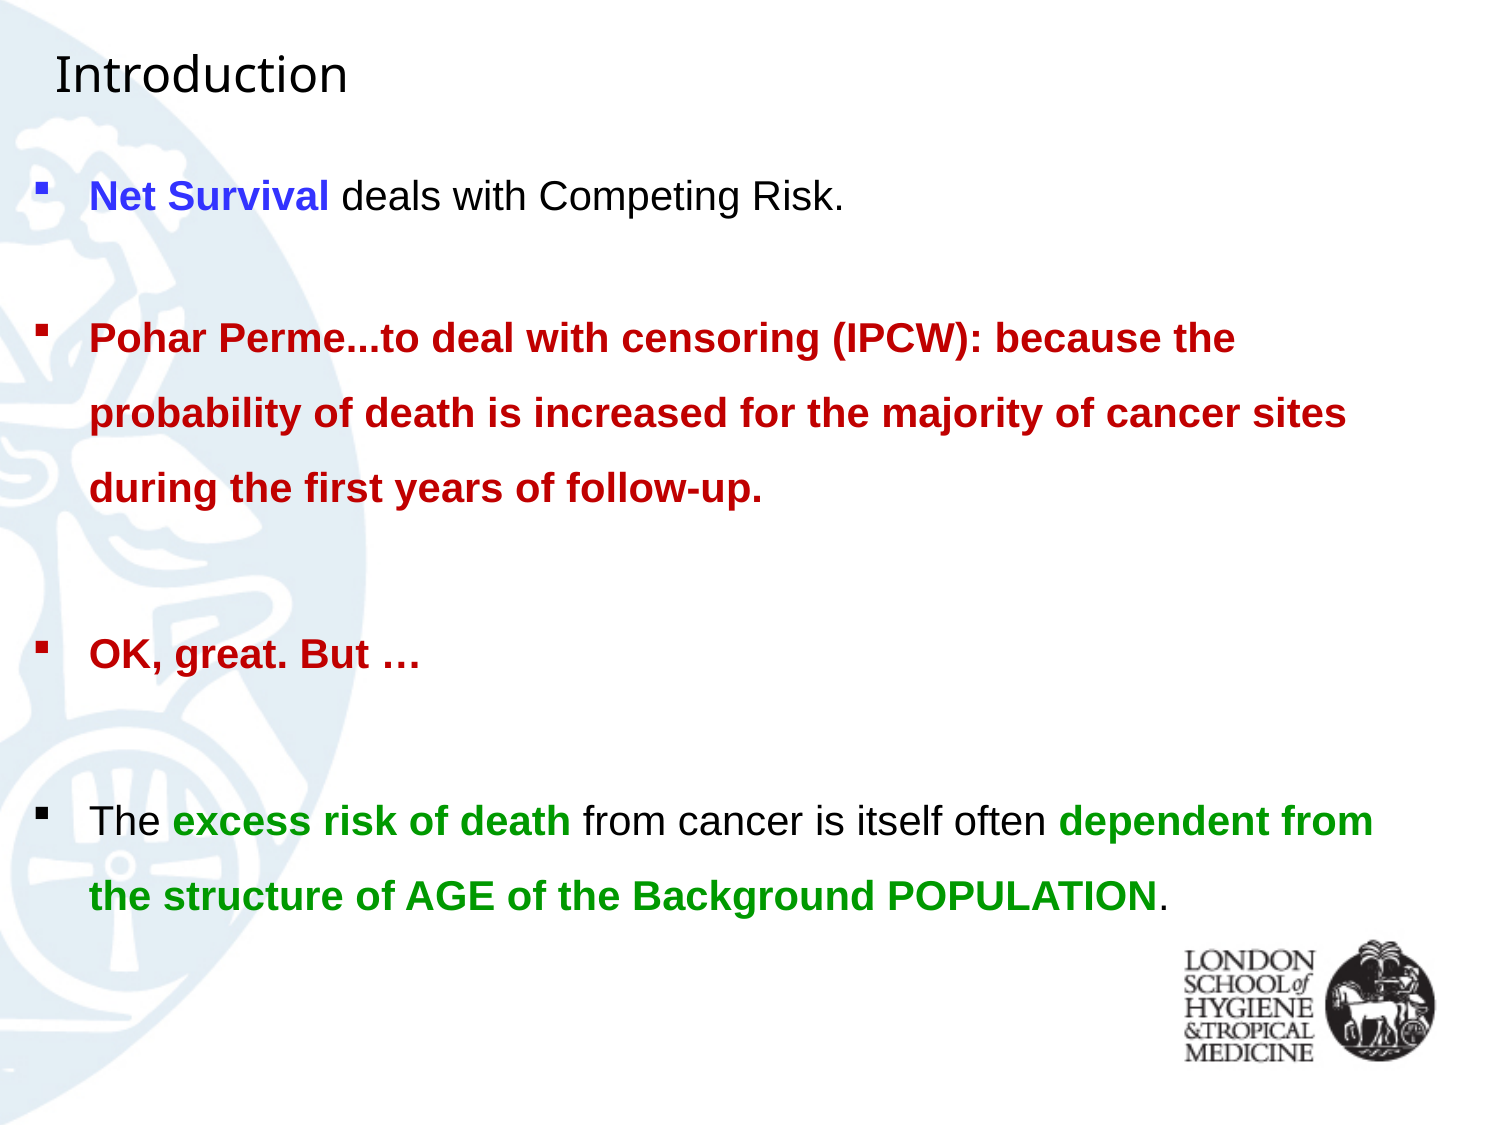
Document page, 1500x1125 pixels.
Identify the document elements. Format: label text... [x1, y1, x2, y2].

text_box Introduction [40, 35, 365, 110]
picture [0, 0, 1500, 1125]
list Net Survival deals with Competing Risk. Pohar Perme...to deal with censoring (IPCW): because the probability of death is increased for the majority of cancer sites during the first years of follow-up. OK, great. But … The excess risk of death from cancer is itself often dependent from the structure of AGE of the Background POPULATION. [17, 161, 1429, 859]
